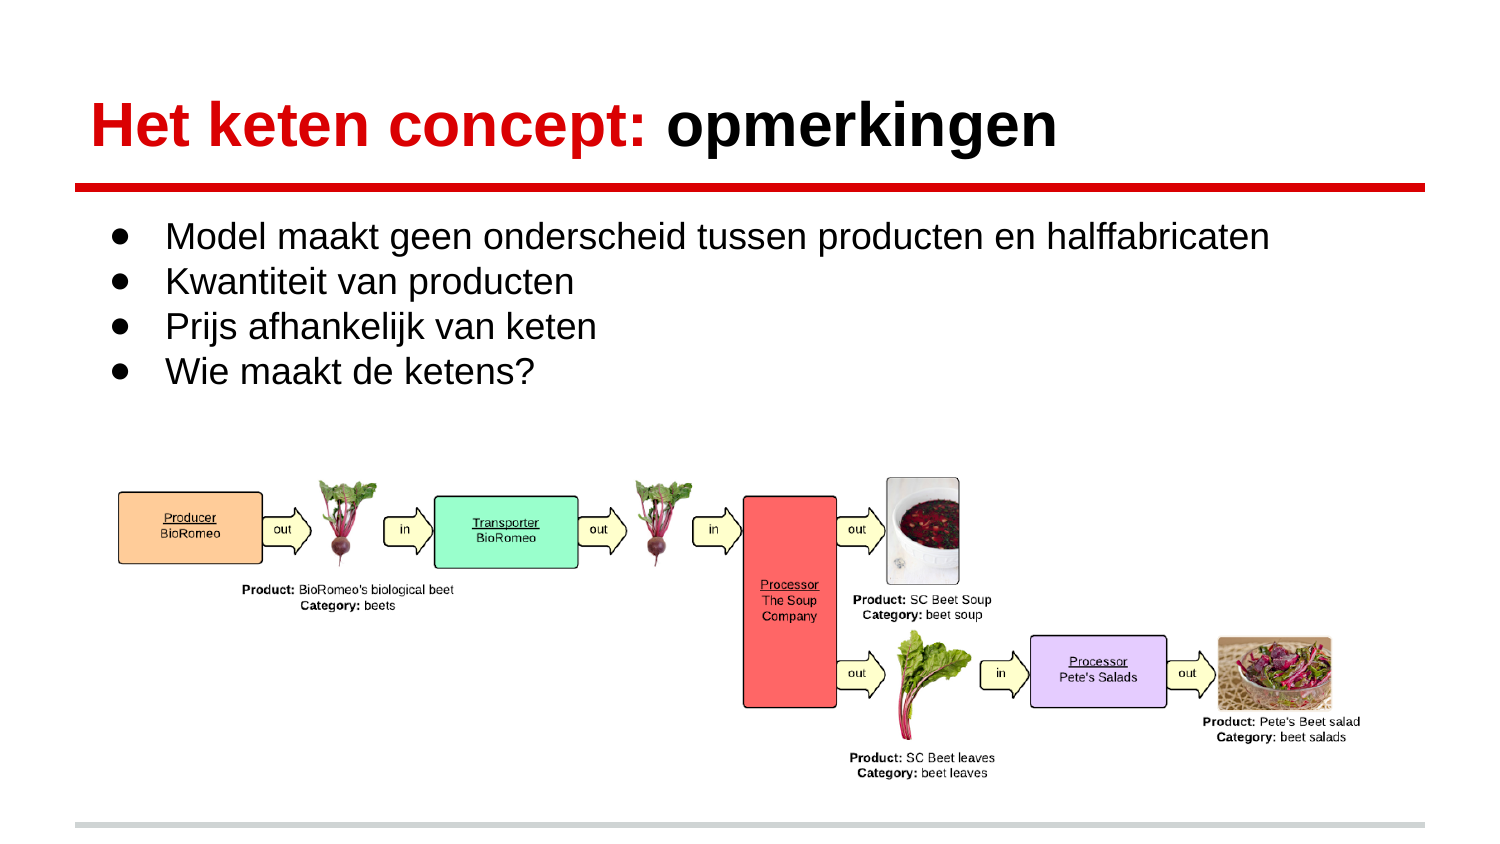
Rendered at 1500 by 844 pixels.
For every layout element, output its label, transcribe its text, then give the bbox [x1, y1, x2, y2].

list Model maakt geen onderscheid tussen producten en halffabricaten Kwantiteit van producten Prijs afhankelijk van keten Wie maakt de ketens? [75, 196, 1425, 433]
title Het keten concept: opmerkingen [75, 33, 1425, 175]
picture [74, 434, 1426, 823]
